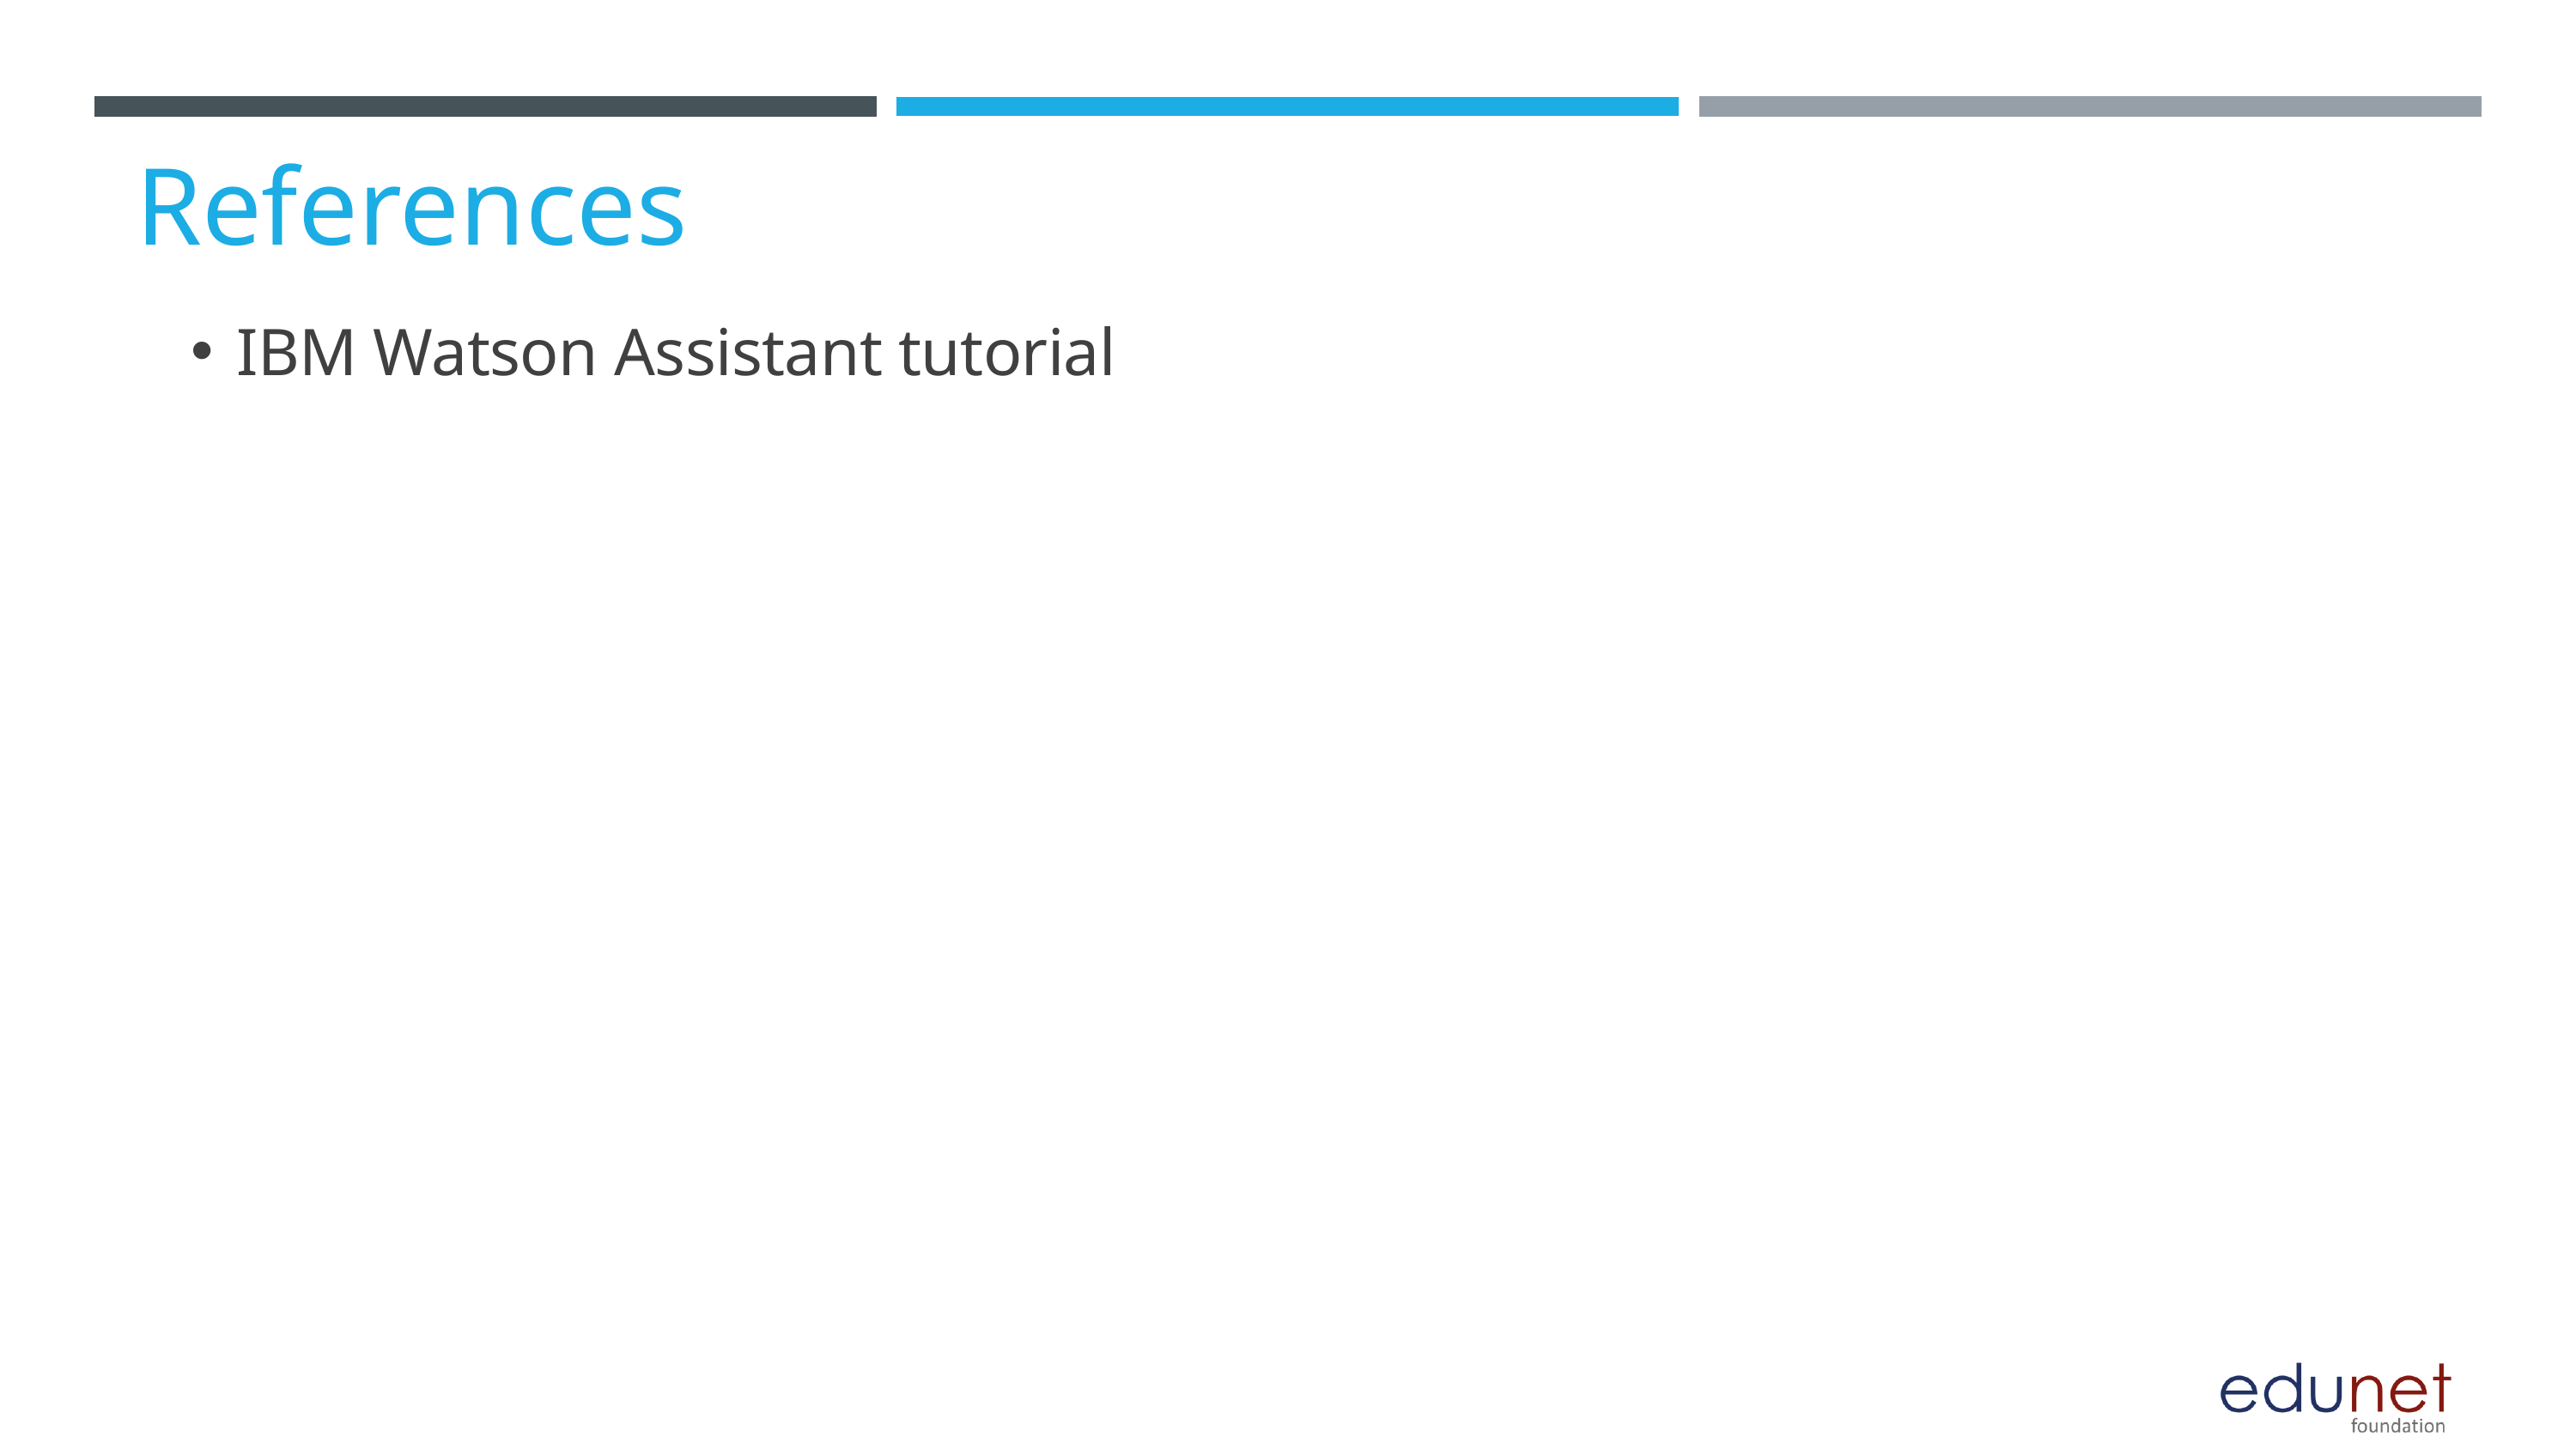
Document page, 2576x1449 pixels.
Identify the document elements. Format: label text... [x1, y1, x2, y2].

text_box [1698, 95, 2482, 118]
text_box [2215, 1360, 2454, 1437]
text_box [896, 96, 1680, 117]
text_box References [136, 138, 2440, 266]
text_box IBM Watson Assistant tutorial [144, 303, 2450, 389]
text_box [94, 96, 878, 118]
